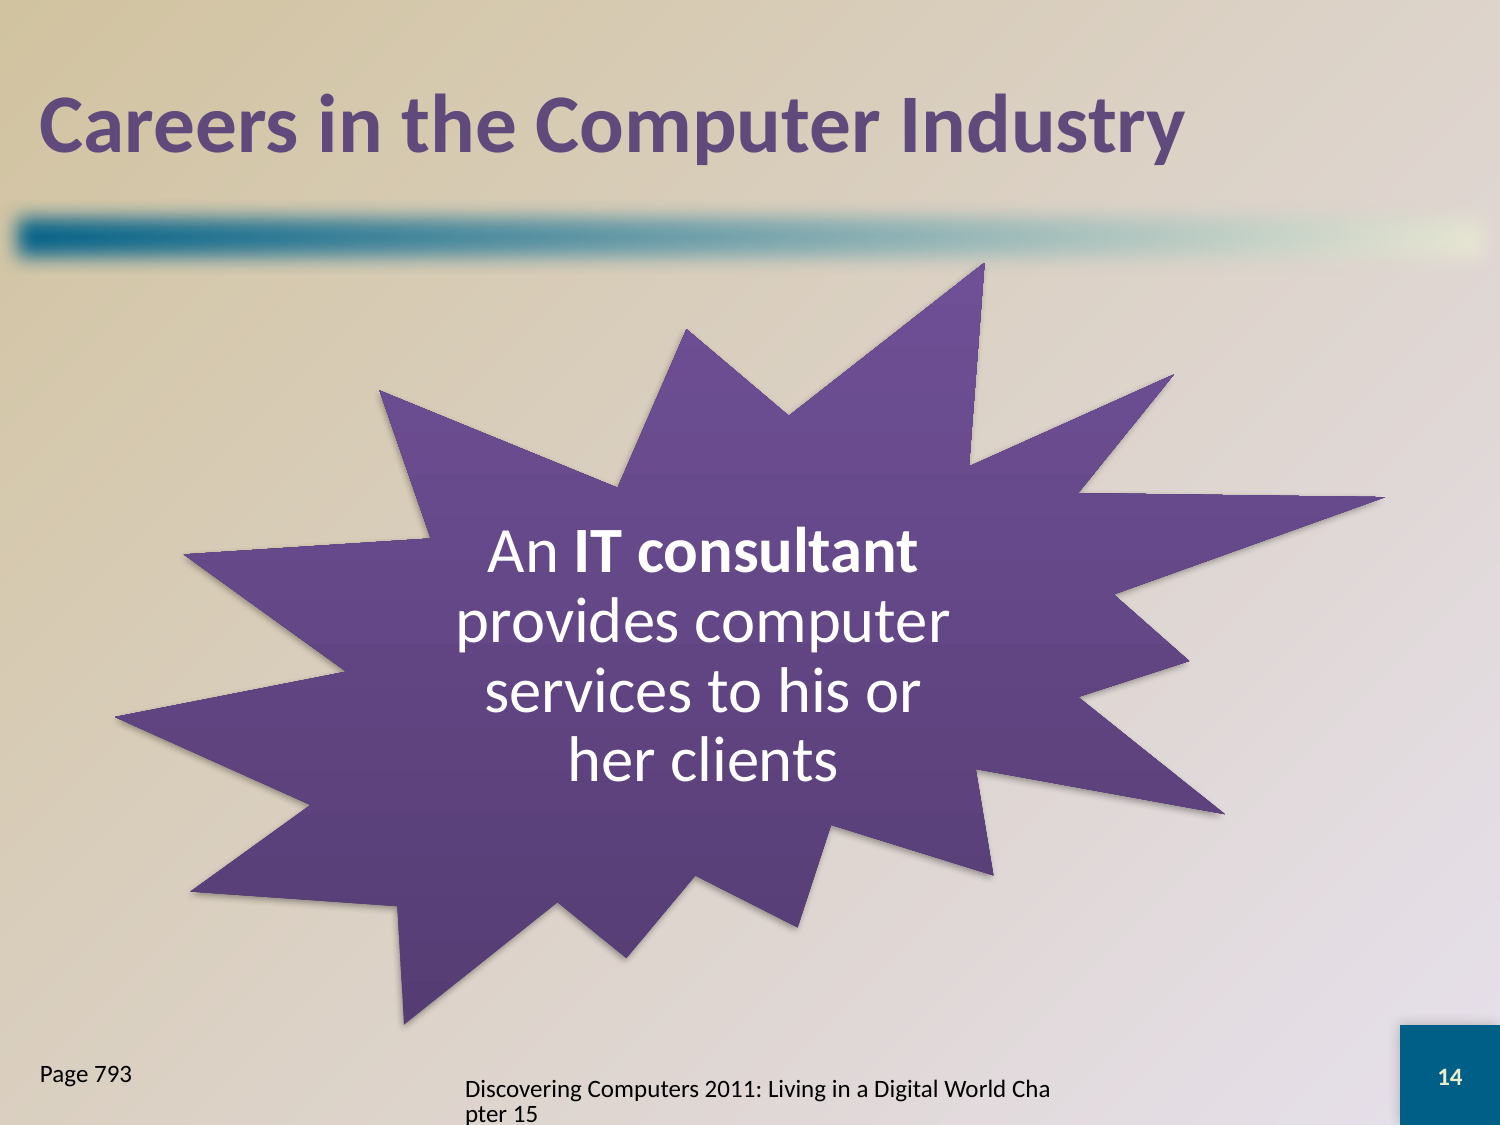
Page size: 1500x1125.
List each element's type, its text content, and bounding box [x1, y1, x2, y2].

list Page 793 [24, 1050, 300, 1125]
slide_number 14 [1400, 1025, 1500, 1125]
title Careers in the Computer Industry [24, 24, 1475, 213]
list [24, 262, 1476, 1026]
footer Discovering Computers 2011: Living in a Digital World Chapter 15 [450, 1050, 1075, 1125]
